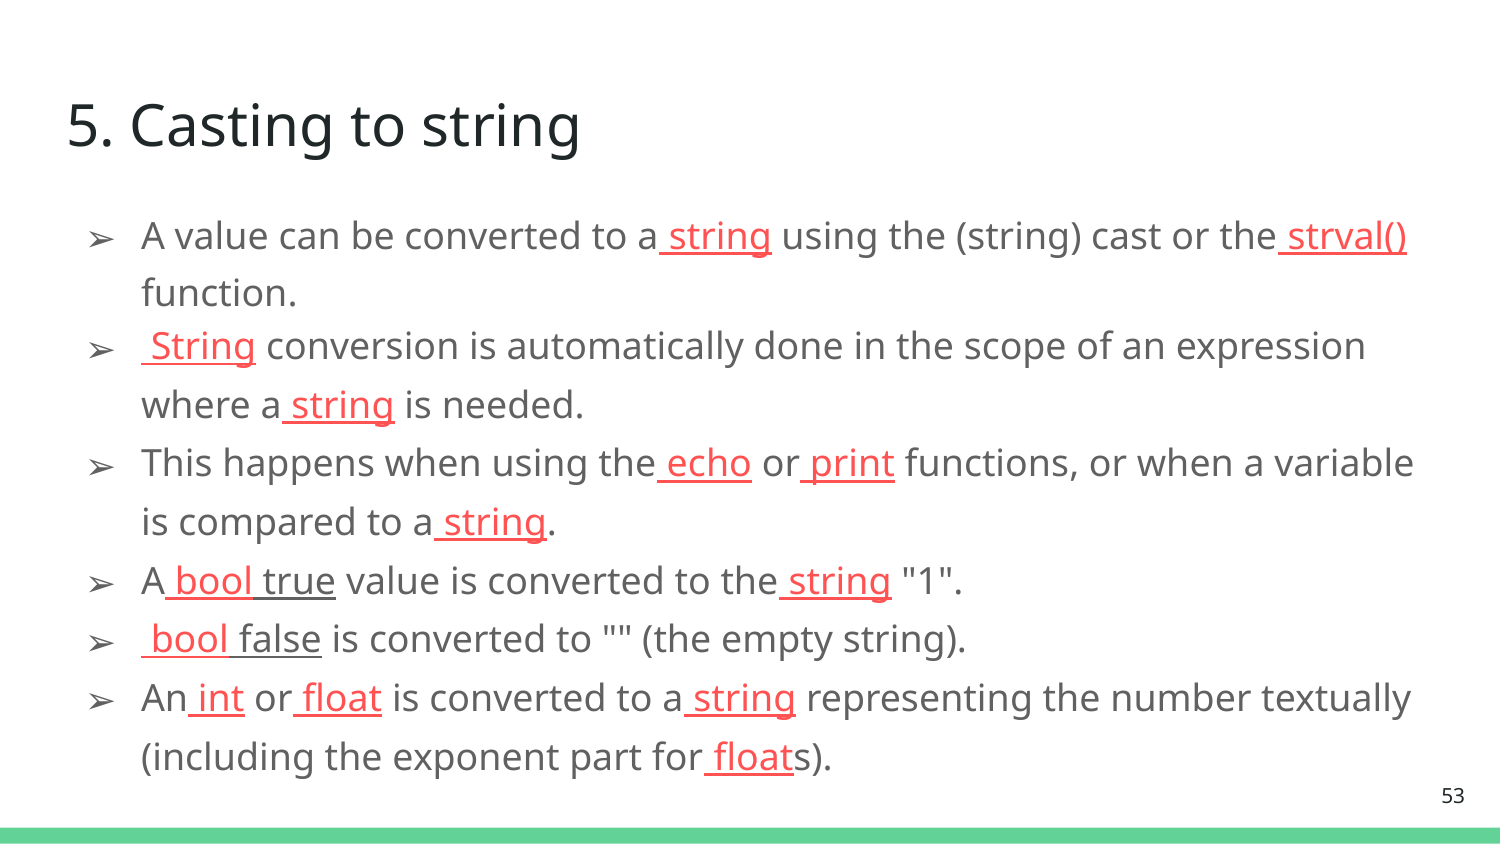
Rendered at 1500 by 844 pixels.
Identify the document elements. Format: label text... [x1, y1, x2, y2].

title 5. Casting to string [51, 72, 1449, 167]
list A value can be converted to a string using the (string) cast or the strval() function. String conversion is automatically done in the scope of an expression where a string is needed. This happens when using the echo or print functions, or when a variable is compared to a string. A bool true value is converted to the string "1". bool false is converted to "" (the empty string). An int or float is converted to a string representing the number textually (including the exponent part for floats). [51, 189, 1449, 750]
slide_number ‹#› [1389, 764, 1480, 830]
